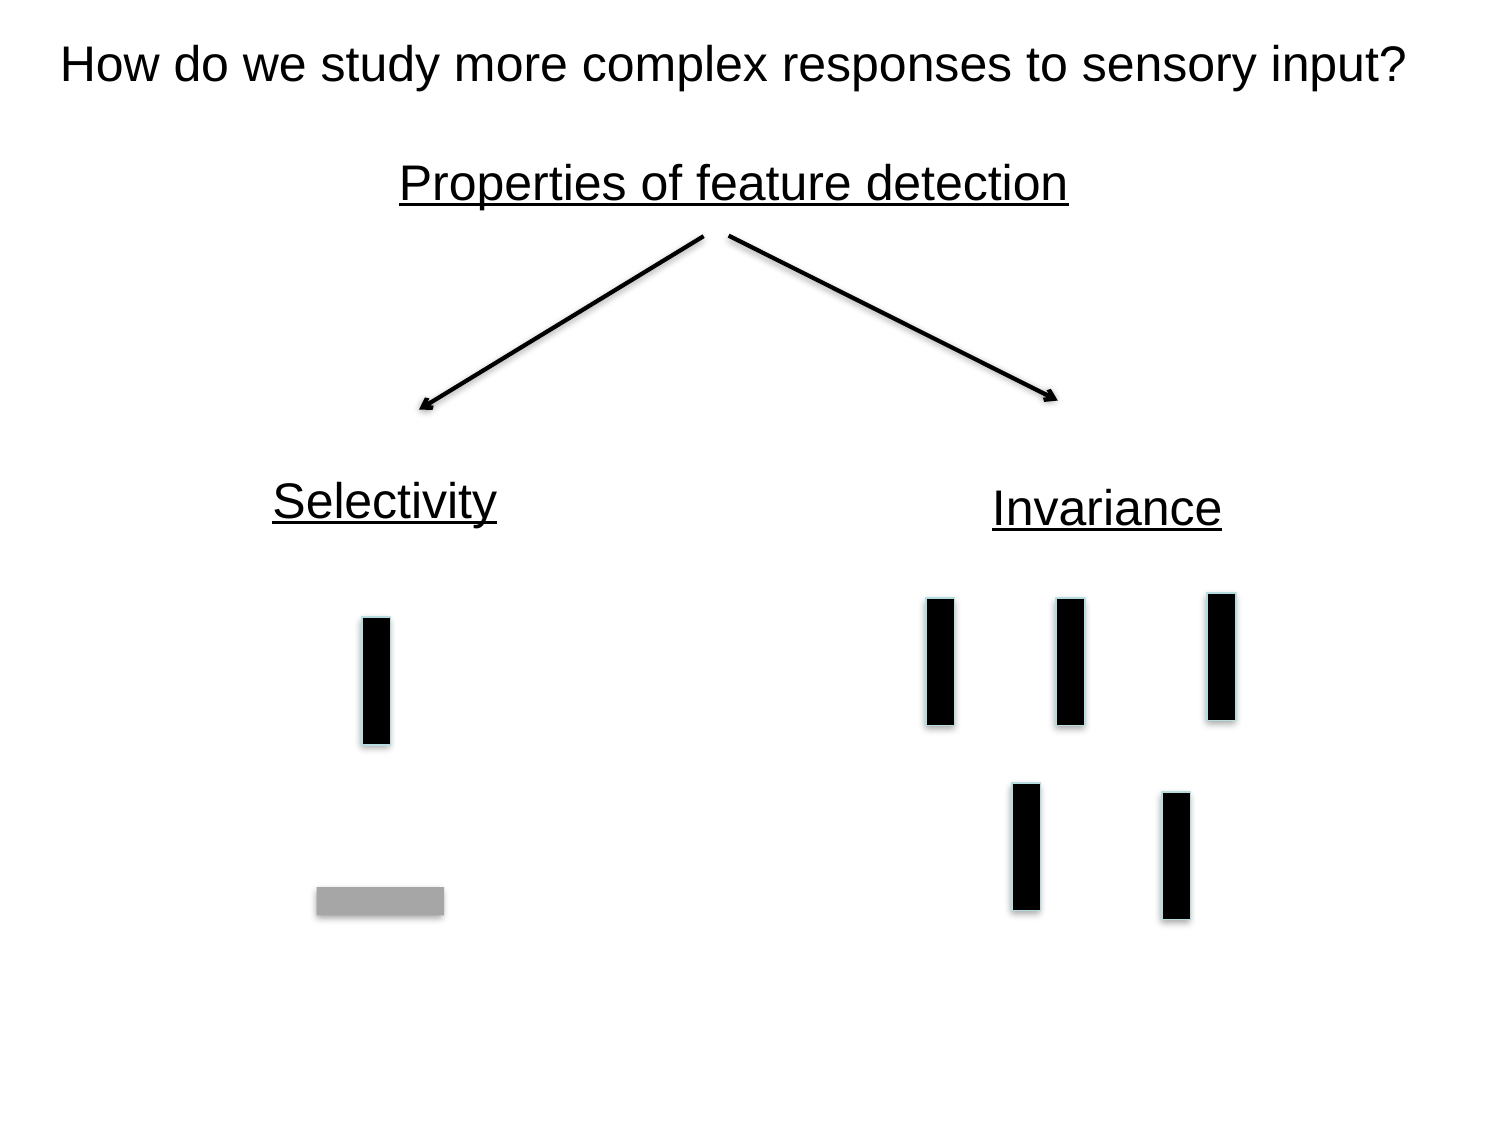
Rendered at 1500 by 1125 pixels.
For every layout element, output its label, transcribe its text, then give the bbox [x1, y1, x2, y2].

text_box Selectivity [257, 460, 513, 536]
text_box [1055, 597, 1086, 726]
text_box [316, 886, 445, 916]
text_box Invariance [977, 467, 1238, 543]
text_box [925, 597, 955, 726]
text_box [1161, 791, 1191, 920]
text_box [418, 235, 704, 410]
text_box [728, 235, 1058, 401]
text_box Properties of feature detection [383, 143, 1084, 218]
text_box [1206, 592, 1237, 721]
text_box How do we study more complex responses to sensory input? [45, 24, 1423, 100]
text_box [361, 616, 391, 746]
text_box [1011, 782, 1041, 911]
